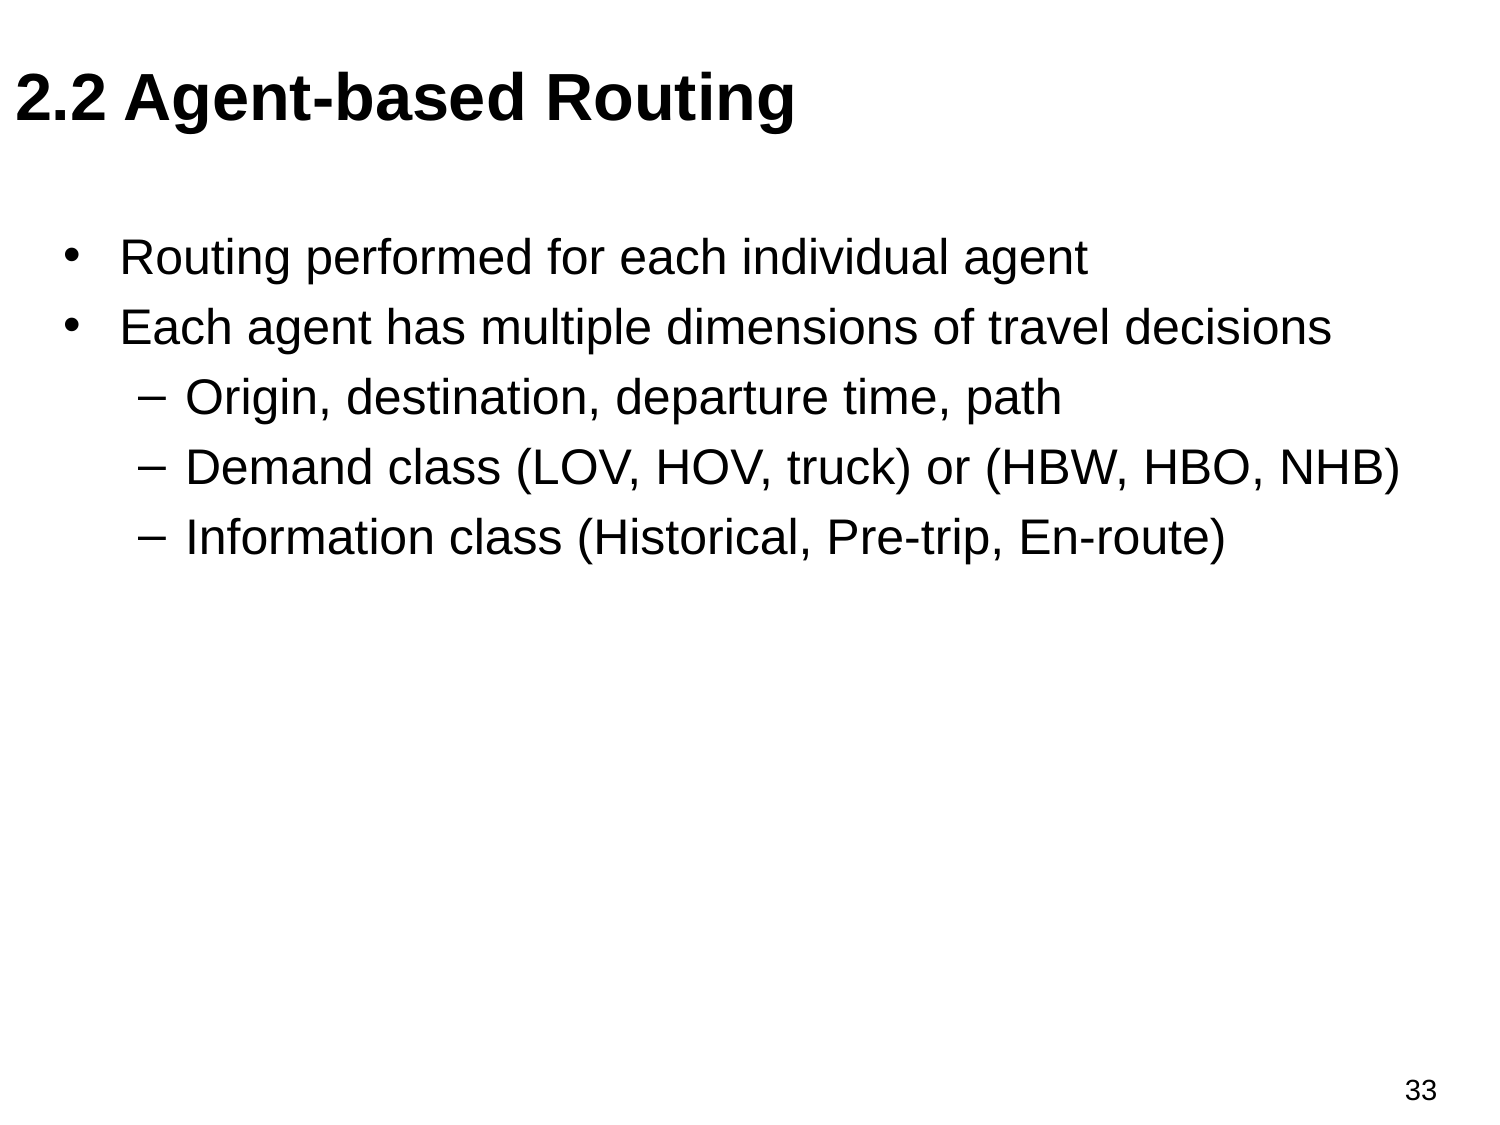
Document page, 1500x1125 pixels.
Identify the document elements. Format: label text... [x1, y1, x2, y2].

text_box 33 [1390, 1063, 1482, 1124]
list Routing performed for each individual agent Each agent has multiple dimensions of travel decisions Origin, destination, departure time, path Demand class (LOV, HOV, truck) or (HBW, HBO, NHB) Information class (Historical, Pre-trip, En-route) [48, 216, 1455, 593]
title 2.2 Agent-based Routing [0, 0, 1350, 188]
